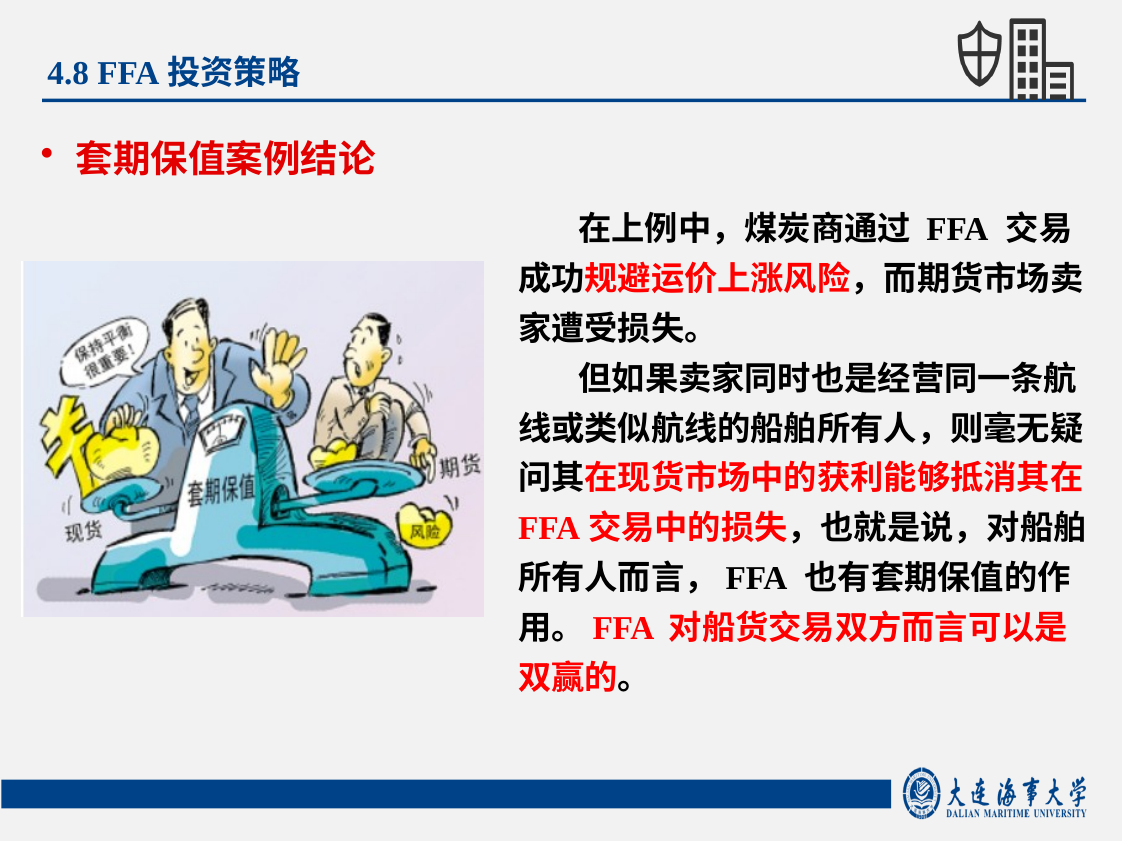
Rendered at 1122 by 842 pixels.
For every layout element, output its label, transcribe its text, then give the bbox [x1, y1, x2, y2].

text_box 套期保值案例结论 [29, 116, 1005, 187]
text_box 在上例中，煤炭商通过 FFA 交易成功规避运价上涨风险，而期货市场卖家遭受损失。 但如果卖家同时也是经营同一条航线或类似航线的船舶所有人，则毫无疑问其在现货市场中的获利能够抵消其在FFA交易中的损失，也就是说，对船舶所有人而言，FFA 也有套期保值的作用。FFA 对船货交易双方而言可以是双赢的。 [506, 191, 1108, 702]
picture [902, 767, 1087, 820]
text_box 4.8 FFA投资策略 [36, 46, 320, 98]
picture [20, 261, 484, 617]
picture [957, 18, 1074, 100]
